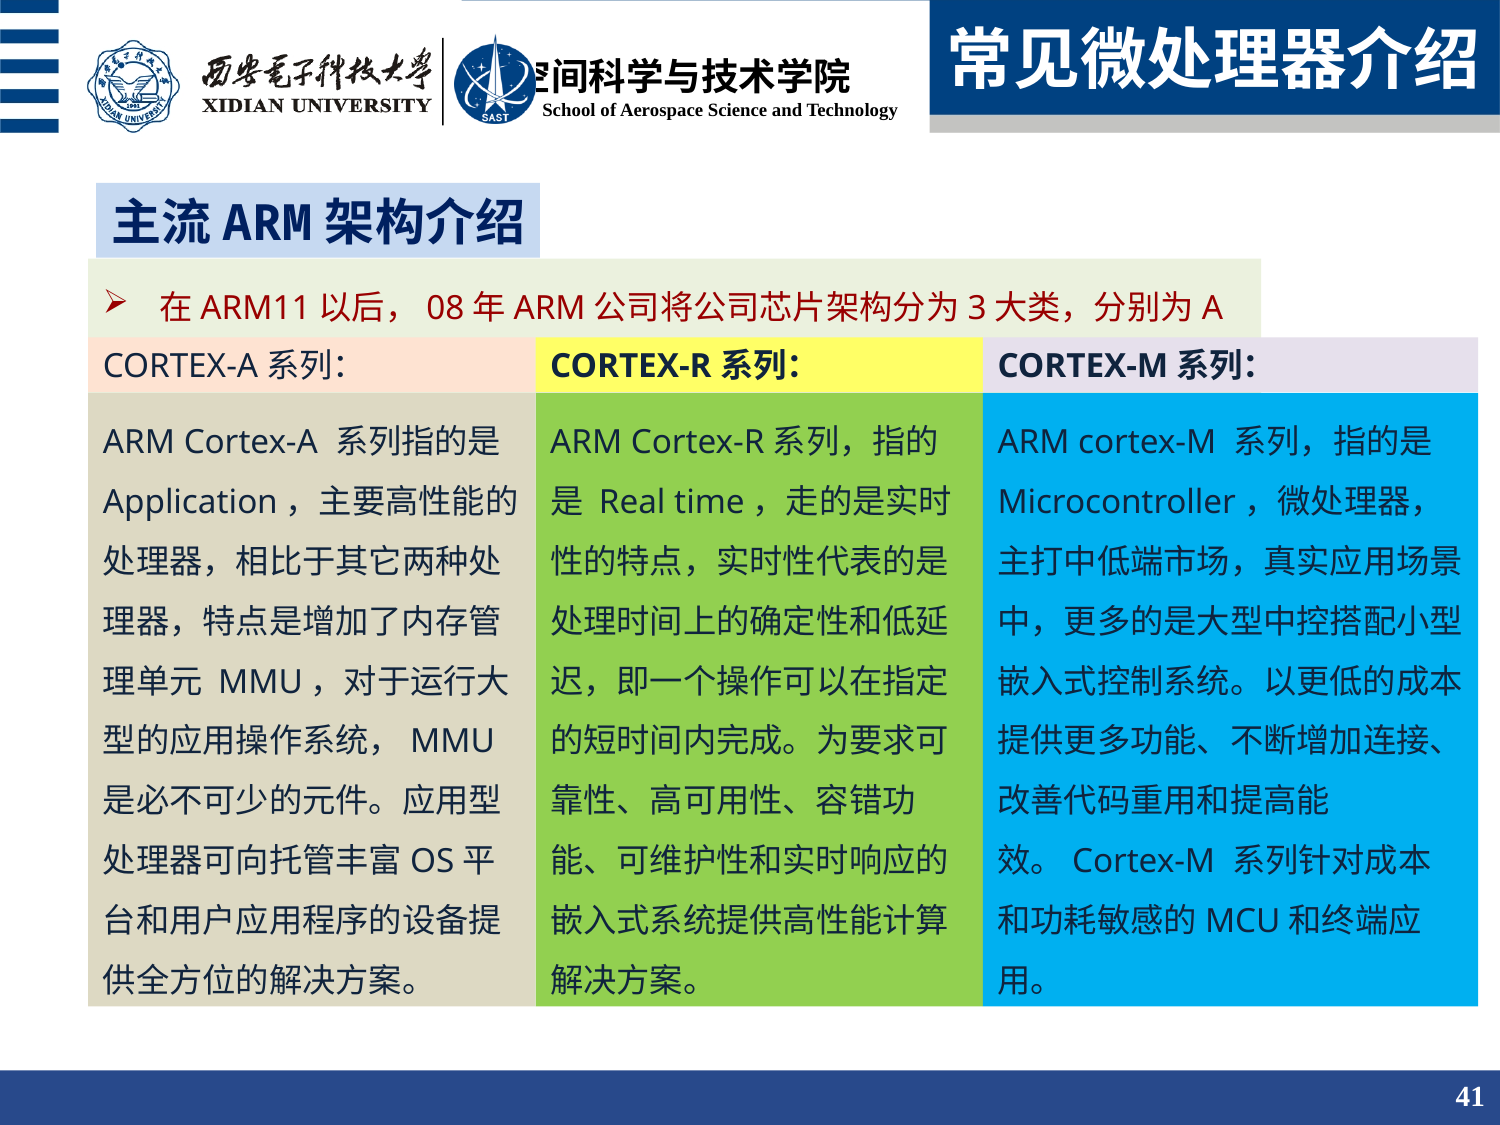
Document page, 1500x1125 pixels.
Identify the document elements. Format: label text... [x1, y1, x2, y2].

text_box ARM Cortex-R系列，指的是 Real time，走的是实时性的特点，实时性代表的是处理时间上的确定性和低延迟，即一个操作可以在指定的短时间内完成。为要求可靠性、高可用性、容错功能、可维护性和实时响应的嵌入式系统提供高性能计算解决方案。 [536, 392, 982, 1007]
text_box 在ARM11以后，08年ARM公司将公司芯片架构分为3大类，分别为A R M [88, 258, 1262, 337]
text_box ARM cortex-M 系列，指的是 Microcontroller，微处理器，主打中低端市场，真实应用场景中，更多的是大型中控搭配小型嵌入式控制系统。以更低的成本提供更多功能、不断增加连接、改善代码重用和提高能效。Cortex-M 系列针对成本和功耗敏感的MCU和终端应用。 [982, 392, 1479, 1007]
text_box CORTEX-A系列： [88, 337, 535, 392]
text_box 主流ARM架构介绍 [96, 182, 540, 258]
text_box CORTEX-R系列： [535, 337, 982, 392]
text_box ARM Cortex-A 系列指的是 Application，主要高性能的处理器，相比于其它两种处理器，特点是增加了内存管理单元 MMU，对于运行大型的应用操作系统，MMU是必不可少的元件。应用型处理器可向托管丰富OS平台和用户应用程序的设备提供全方位的解决方案。 [88, 392, 536, 1007]
text_box CORTEX-M系列： [982, 337, 1479, 392]
picture [0, 0, 1500, 1070]
text_box 常见微处理器介绍 [927, 0, 1500, 114]
